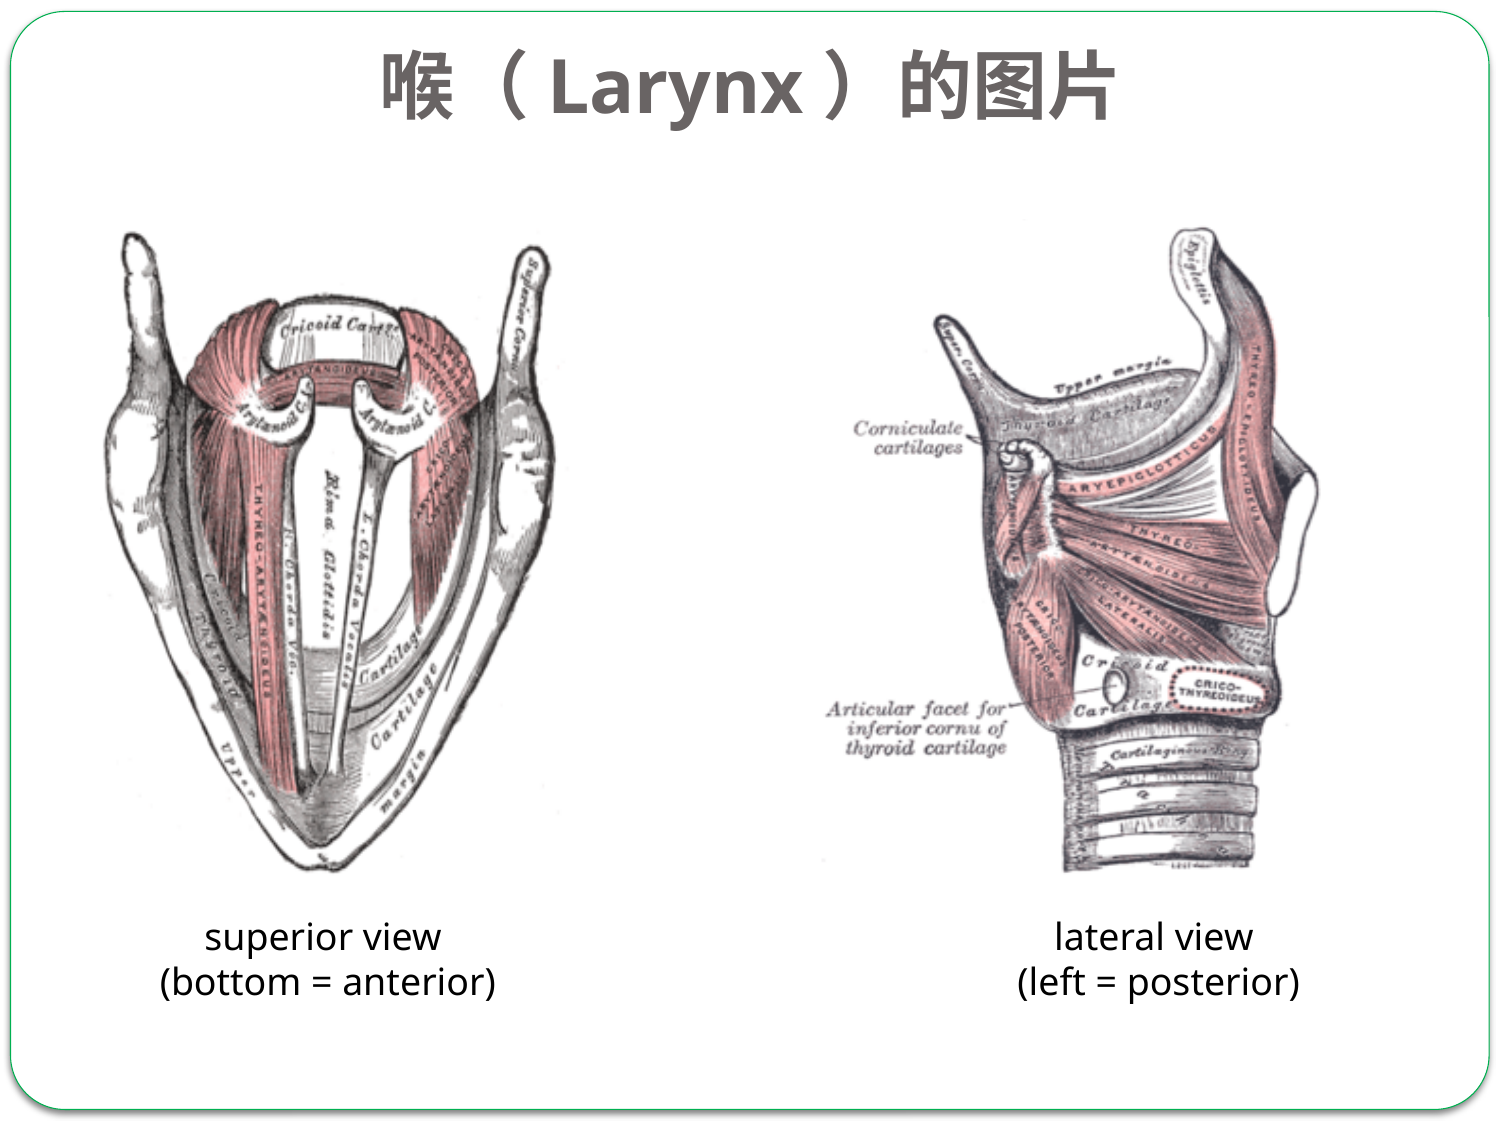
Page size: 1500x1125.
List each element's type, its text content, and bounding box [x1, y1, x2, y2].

picture [820, 219, 1330, 882]
text_box 喉（Larynx）的图片 [94, 30, 1407, 149]
text_box lateral view (left = posterior) [1002, 905, 1316, 1011]
picture [100, 219, 574, 882]
text_box superior view (bottom = anterior) [144, 905, 512, 1010]
